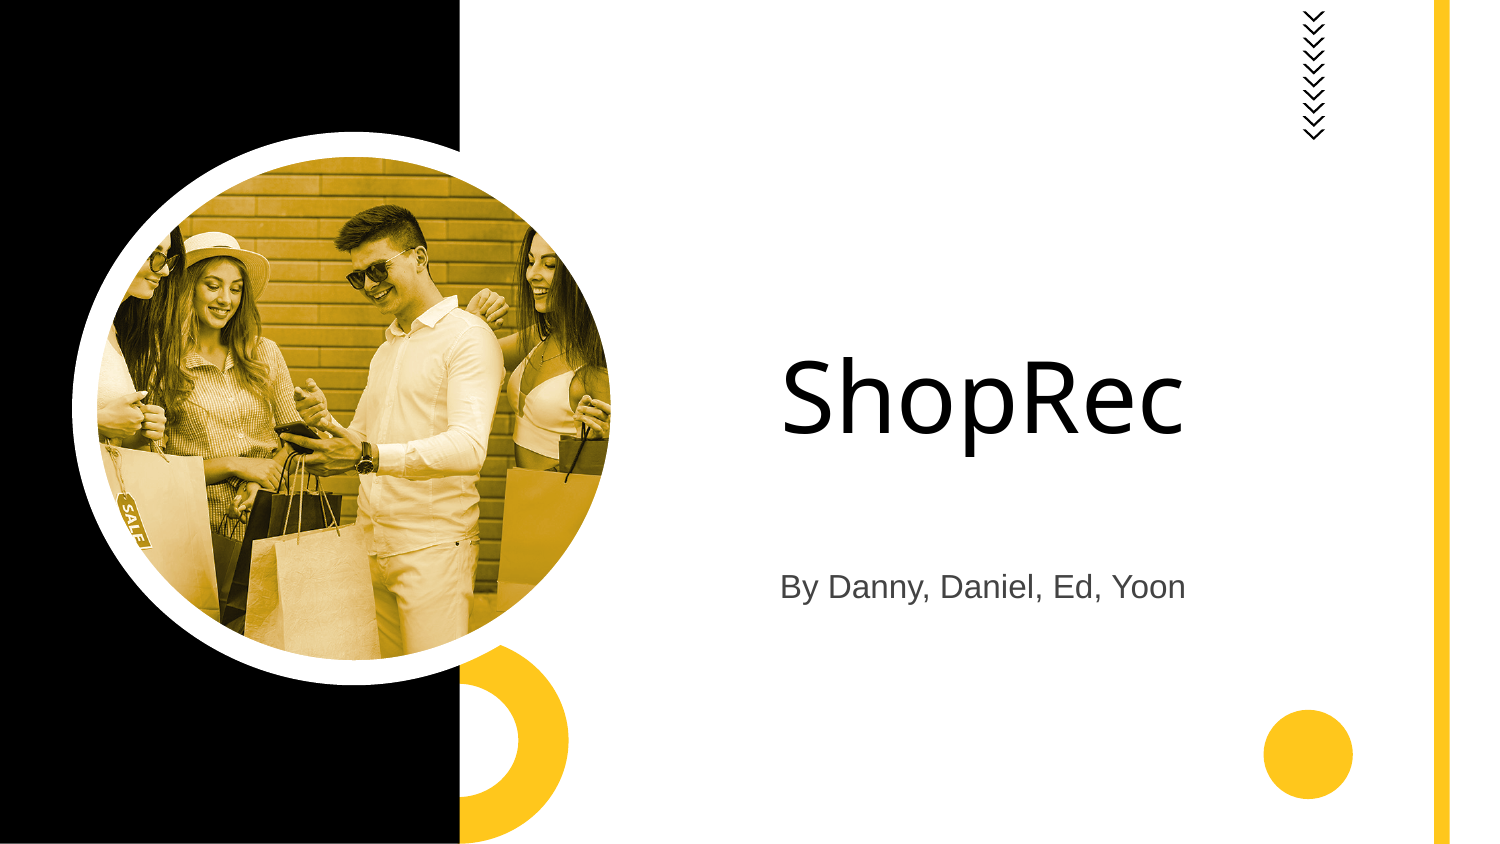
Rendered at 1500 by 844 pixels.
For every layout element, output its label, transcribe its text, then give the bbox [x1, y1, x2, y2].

picture [84, 144, 624, 673]
title ShopRec [628, 225, 1383, 562]
subtitle By Danny, Daniel, Ed, Yoon [658, 552, 1308, 619]
